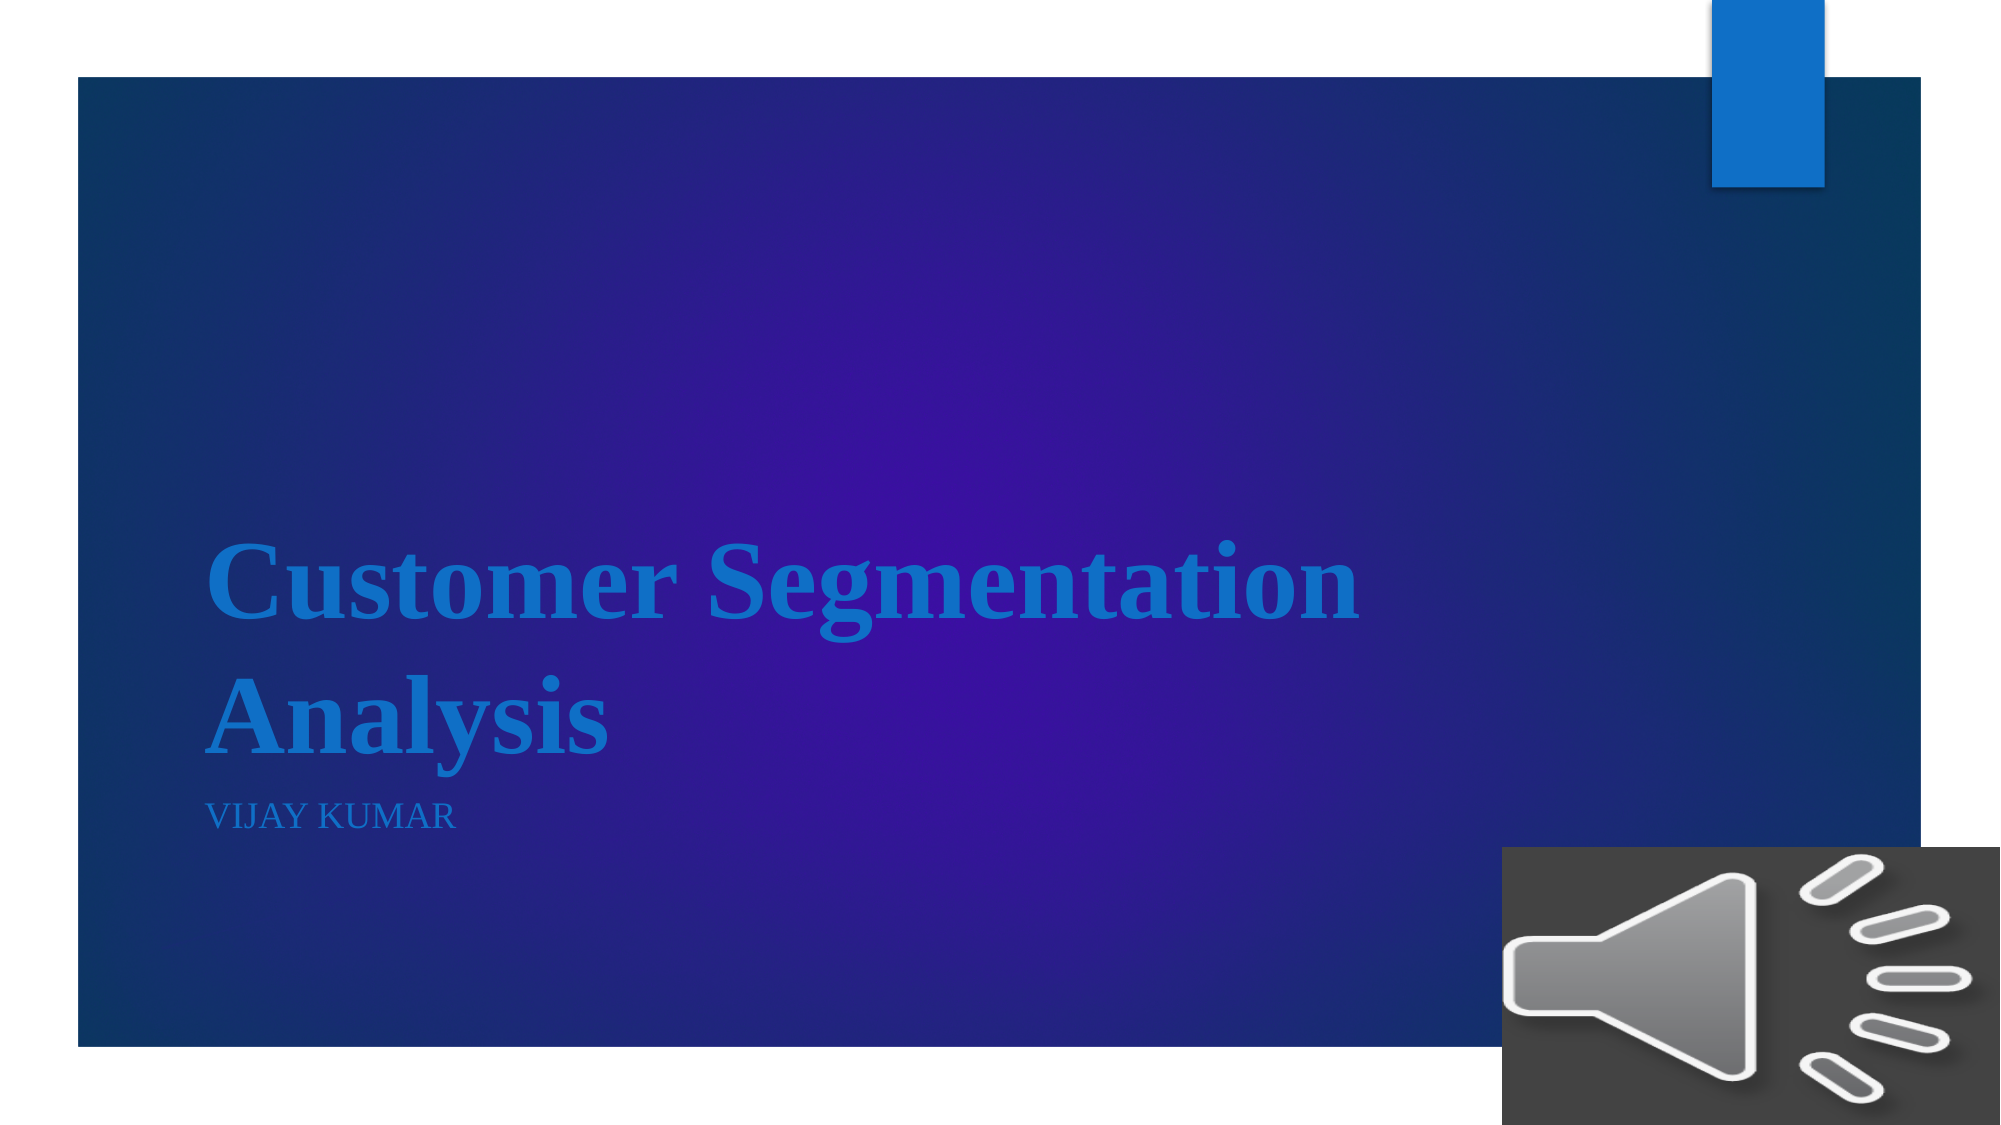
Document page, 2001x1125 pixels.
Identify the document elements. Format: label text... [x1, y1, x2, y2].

title Customer Segmentation Analysis [189, 344, 1638, 783]
subtitle Vijay Kumar [189, 783, 1638, 925]
picture [1501, 846, 2000, 1125]
